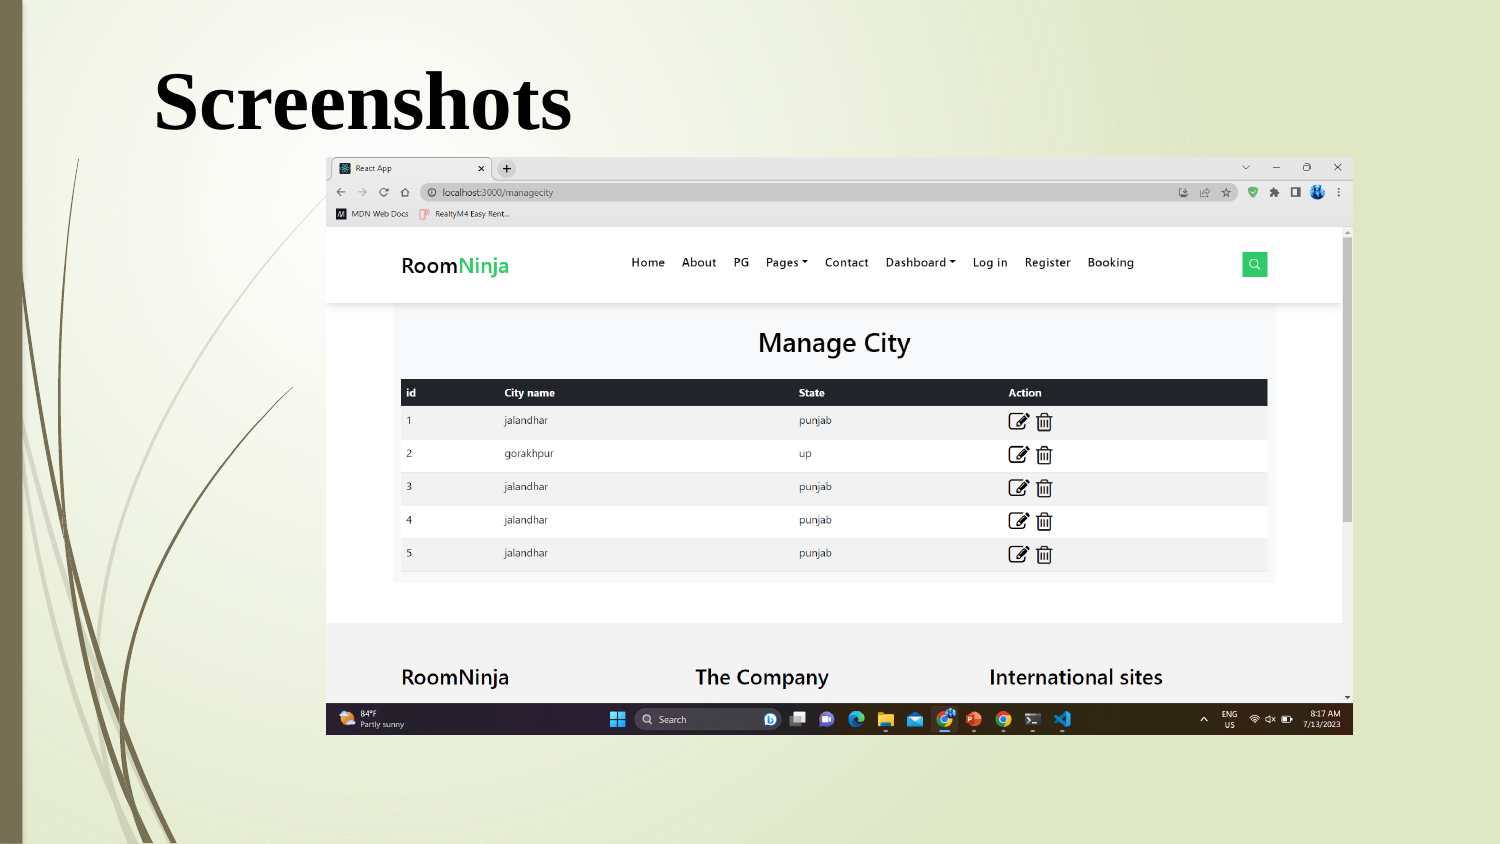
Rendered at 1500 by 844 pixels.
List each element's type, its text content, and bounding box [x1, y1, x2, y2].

picture [326, 157, 1353, 735]
title Screenshots [88, 36, 639, 157]
